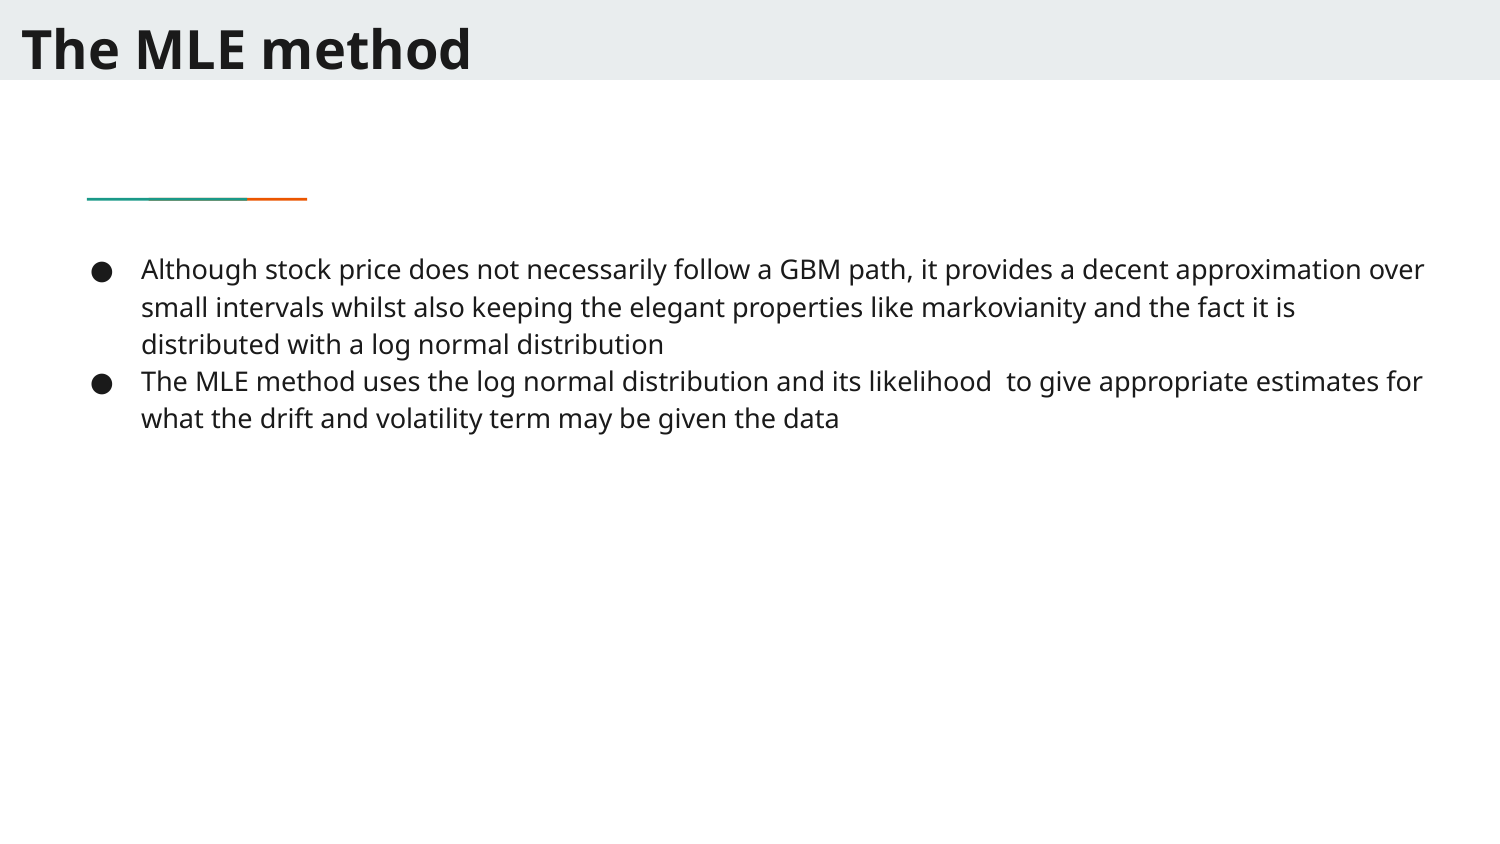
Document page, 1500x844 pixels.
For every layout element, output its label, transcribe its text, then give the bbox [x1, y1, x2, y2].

title The MLE method [6, 0, 1405, 103]
list Although stock price does not necessarily follow a GBM path, it provides a decent approximation over small intervals whilst also keeping the elegant properties like markovianity and the fact it is distributed with a log normal distribution The MLE method uses the log normal distribution and its likelihood to give appropriate estimates for what the drift and volatility term may be given the data [51, 233, 1449, 483]
